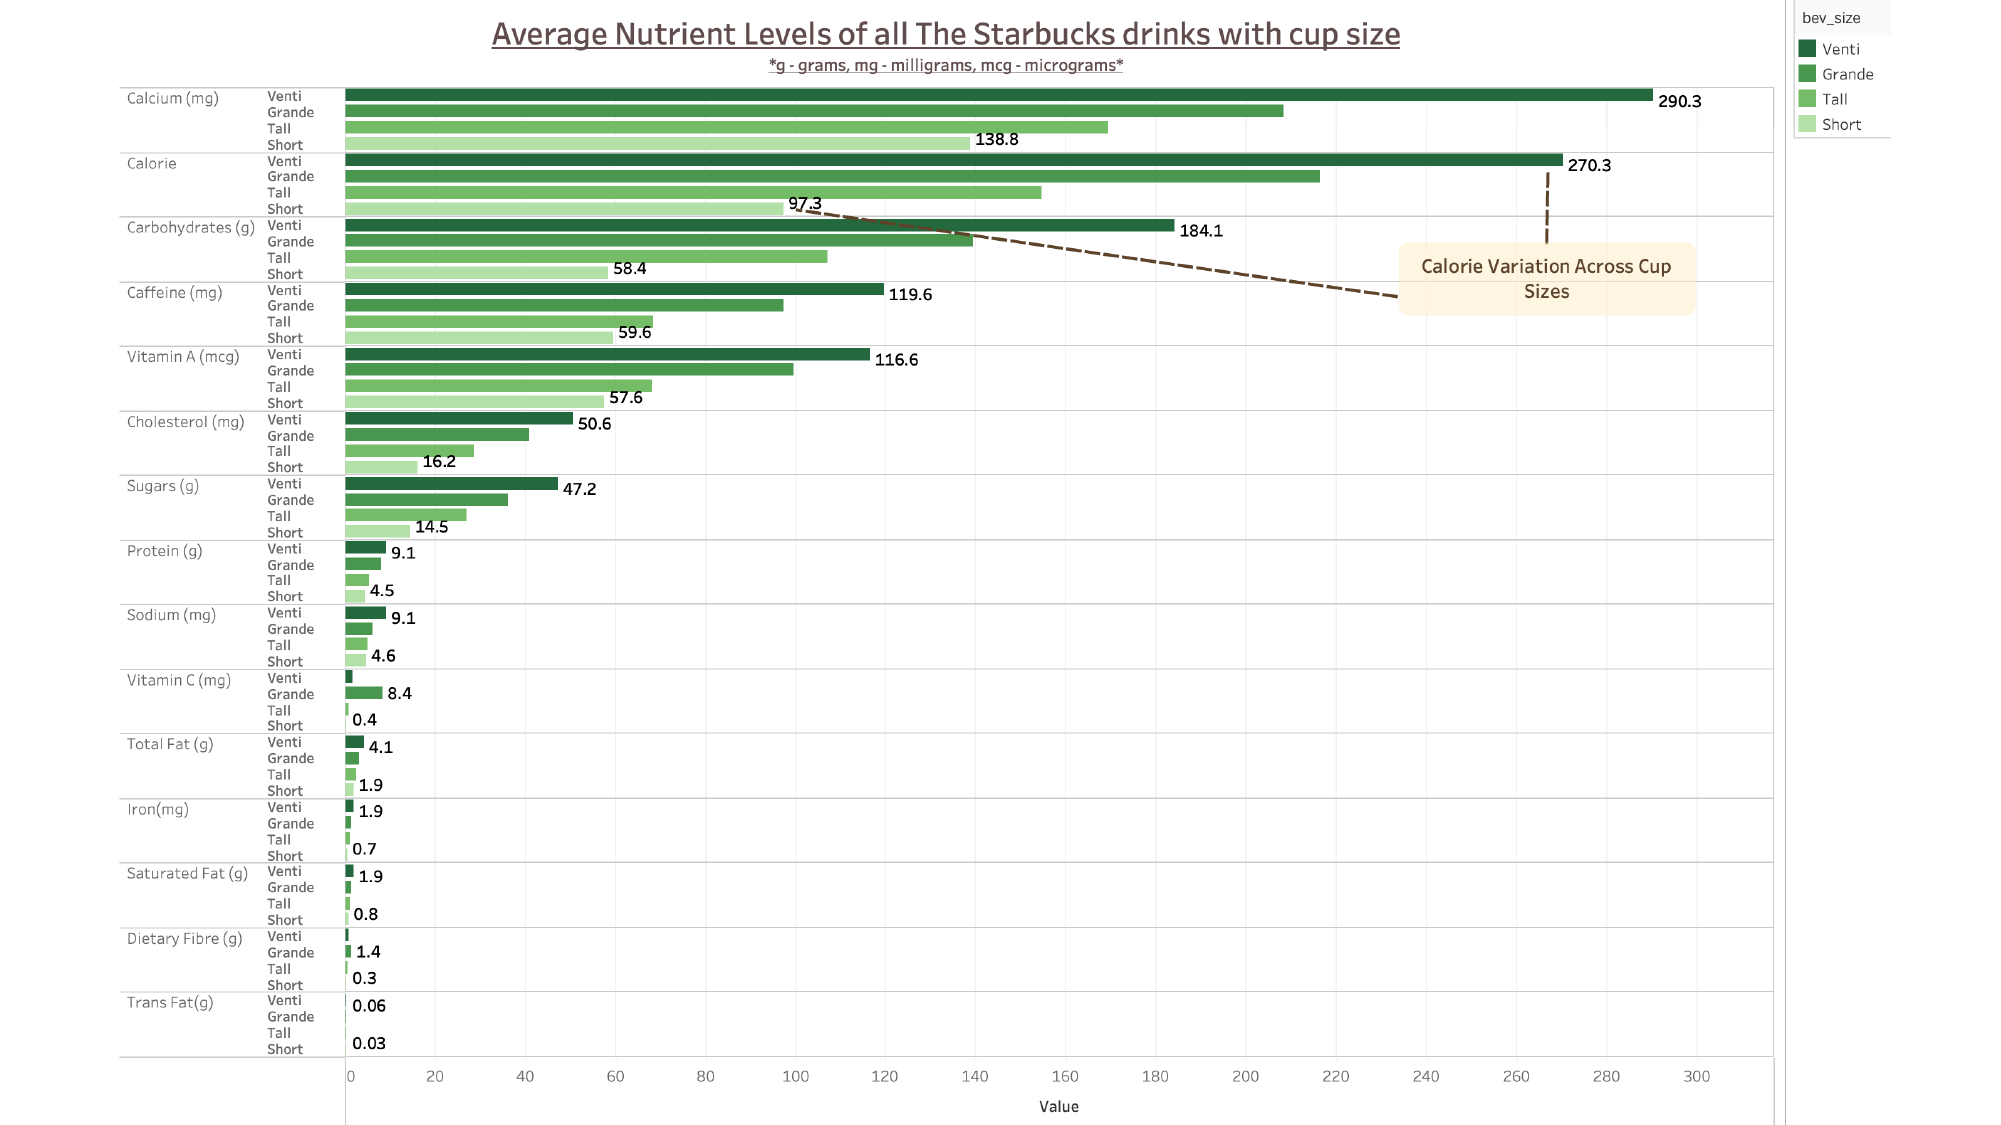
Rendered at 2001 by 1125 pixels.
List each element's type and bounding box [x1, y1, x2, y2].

picture [108, 0, 1891, 1125]
